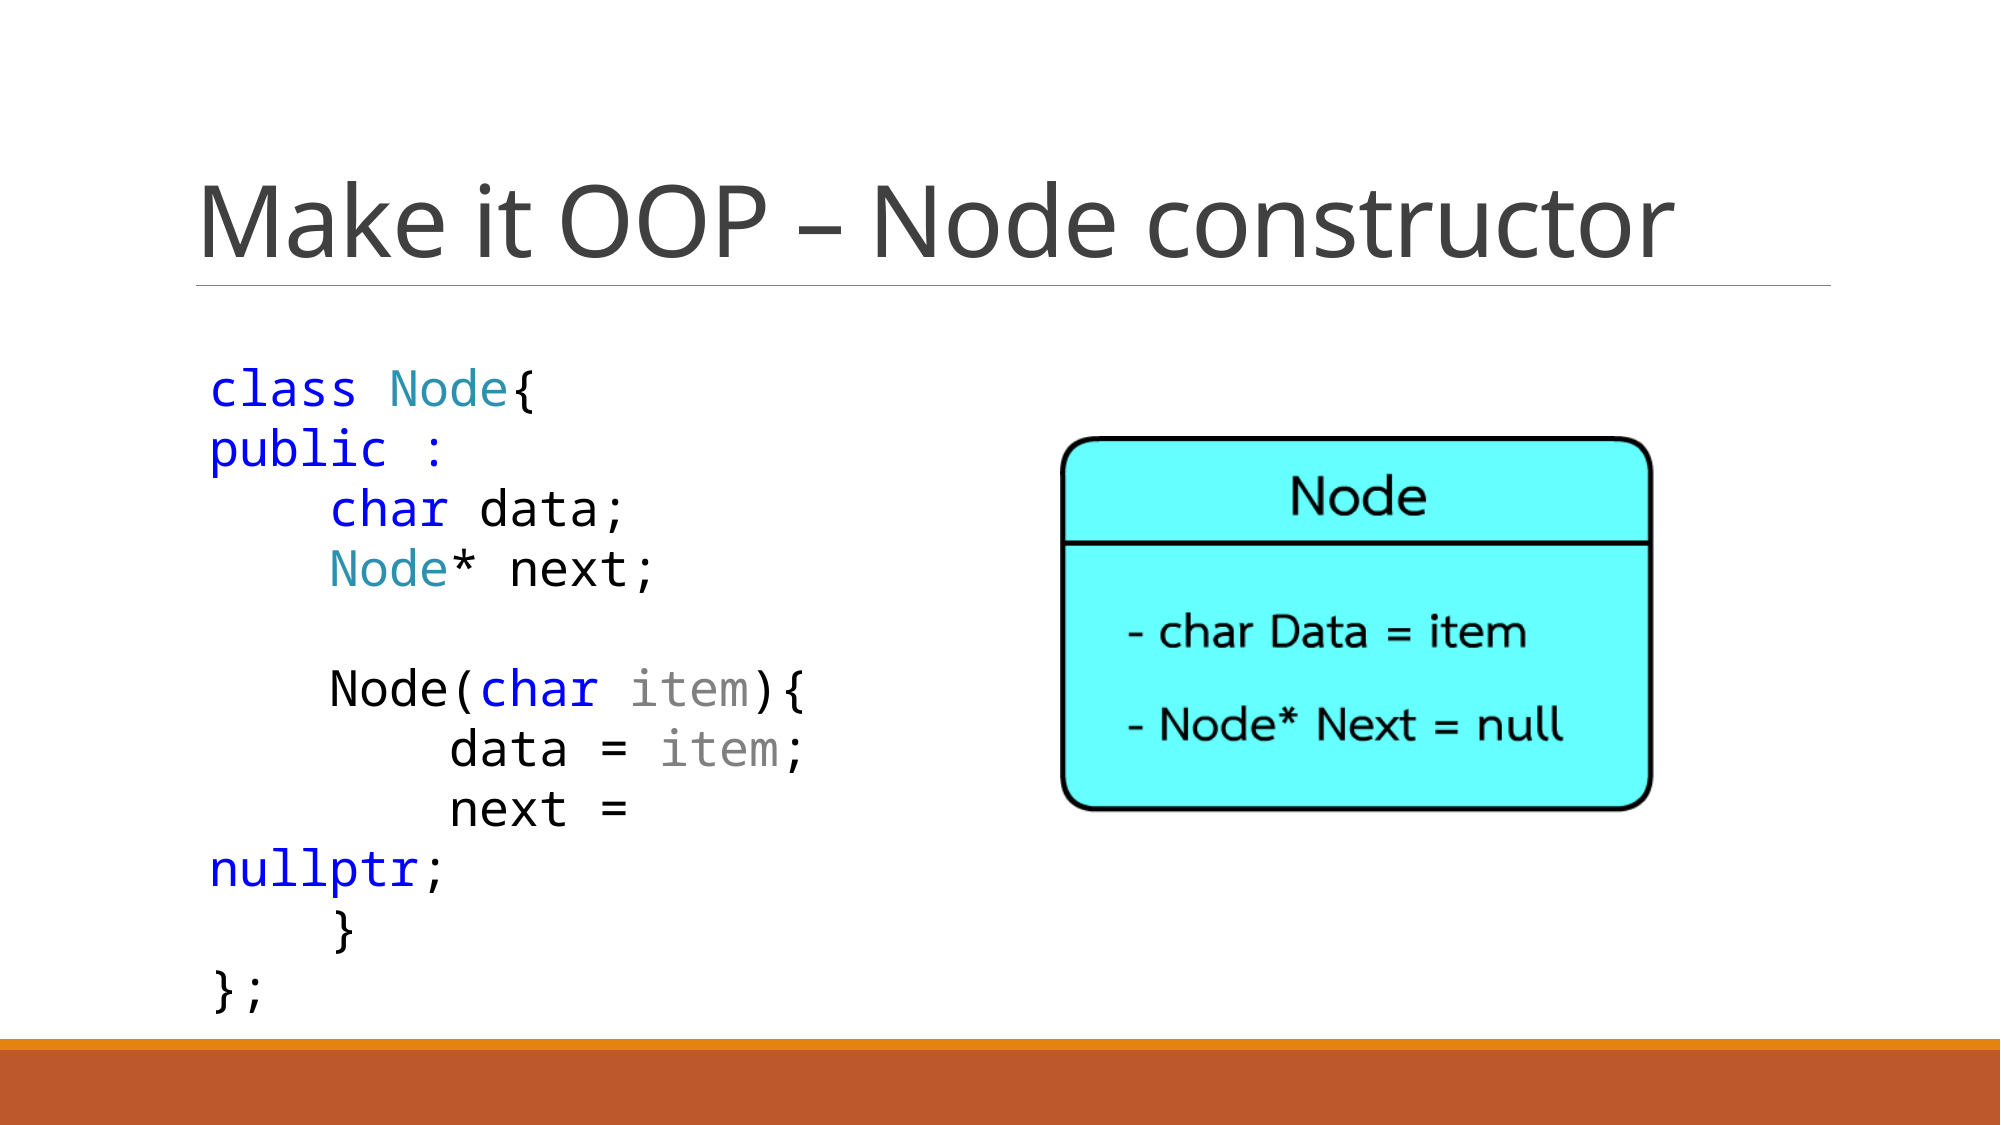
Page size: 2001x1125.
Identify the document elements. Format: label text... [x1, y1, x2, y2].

picture [1059, 435, 1655, 815]
text_box class Node{ public : char data; Node* next; Node(char item){ data = item; next = nullptr; } }; [195, 349, 877, 1025]
title Make it OOP – Node constructor [180, 47, 1830, 285]
